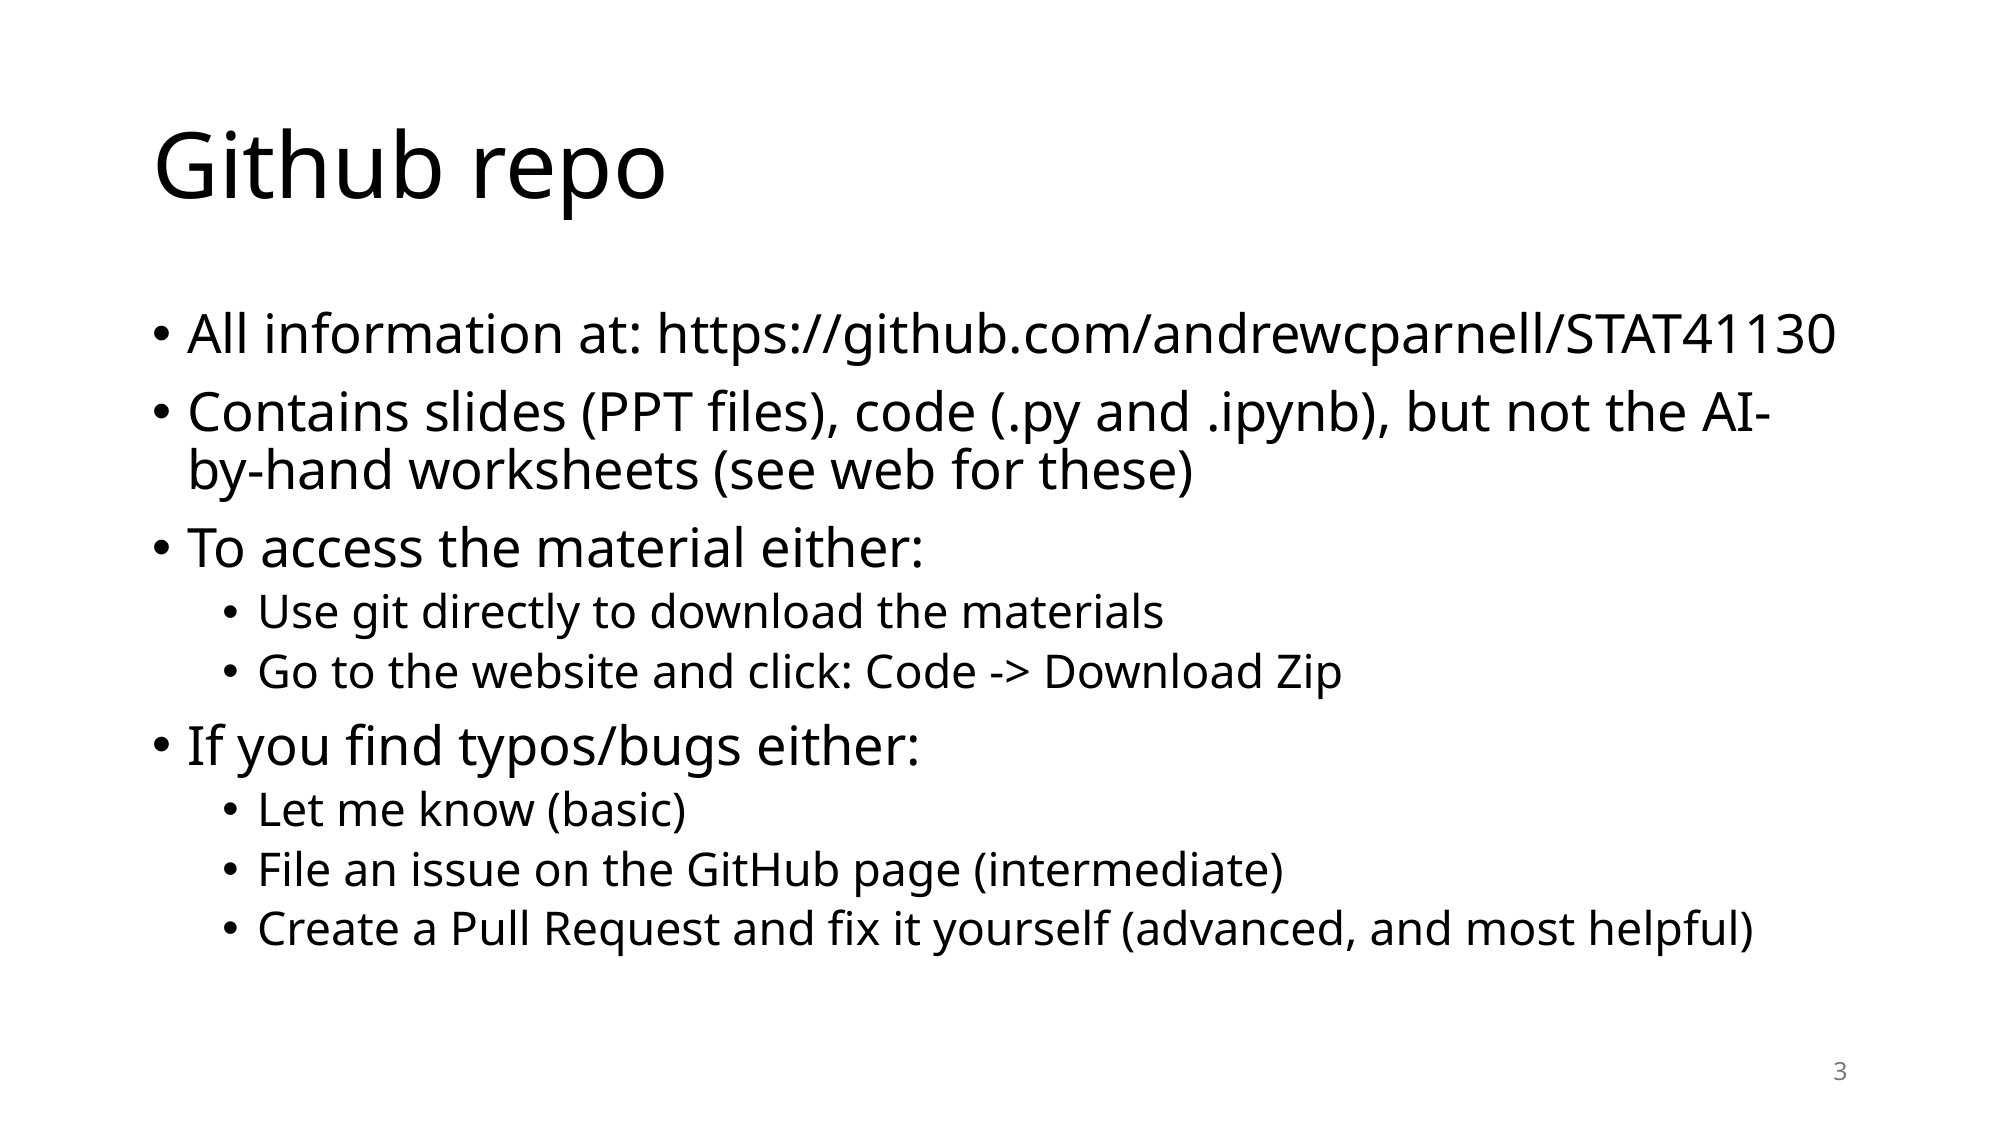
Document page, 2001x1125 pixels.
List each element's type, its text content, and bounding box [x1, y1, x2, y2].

slide_number 3 [1412, 1042, 1863, 1103]
list All information at: https://github.com/andrewcparnell/STAT41130 Contains slides (PPT files), code (.py and .ipynb), but not the AI-by-hand worksheets (see web for these) To access the material either: Use git directly to download the materials Go to the website and click: Code -> Download Zip If you find typos/bugs either: Let me know (basic) File an issue on the GitHub page (intermediate) Create a Pull Request and fix it yourself (advanced, and most helpful) [137, 299, 1863, 1014]
title Github repo [137, 59, 1863, 278]
